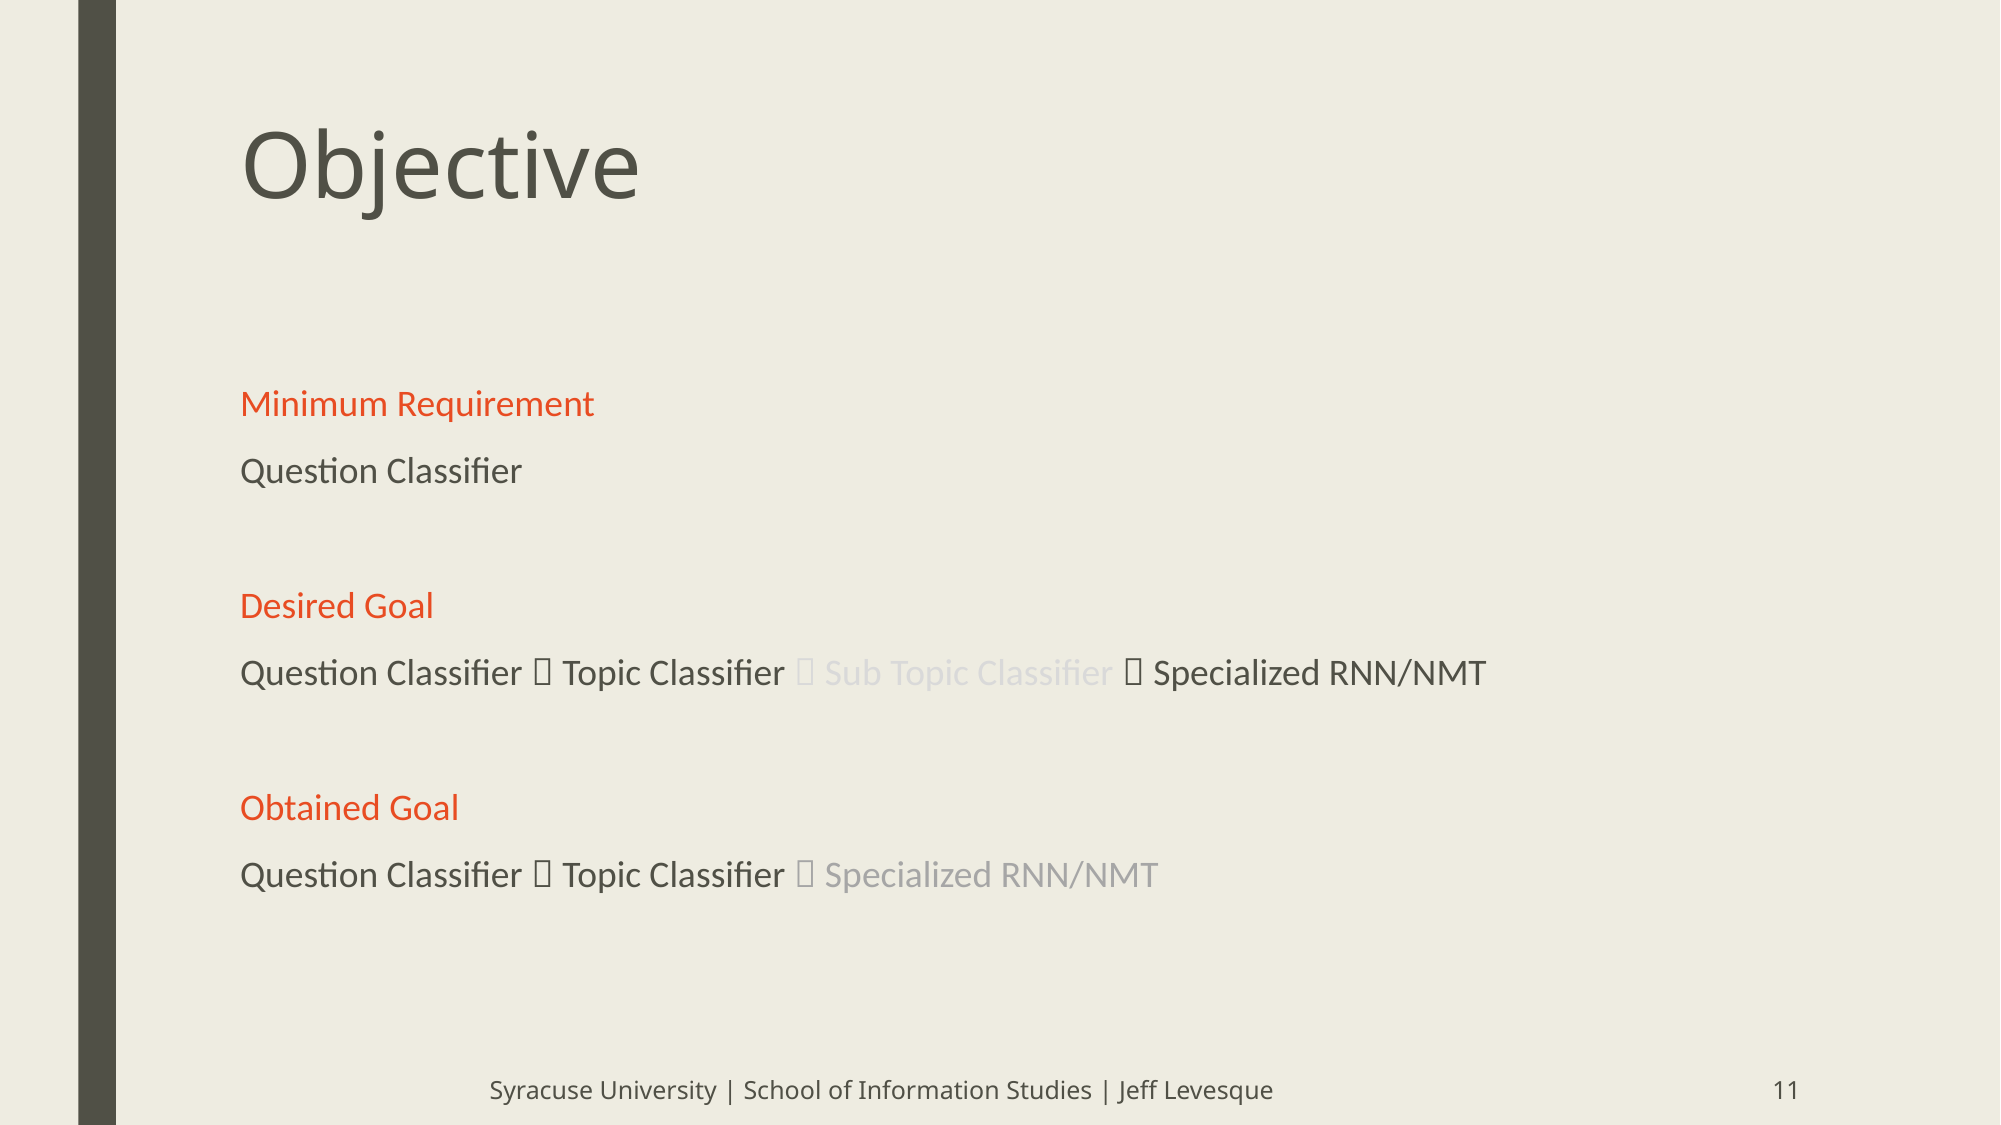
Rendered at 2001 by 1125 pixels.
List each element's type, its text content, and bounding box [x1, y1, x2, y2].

slide_number 11 [1553, 1058, 1816, 1125]
footer Syracuse University | School of Information Studies | Jeff Levesque [474, 1058, 1505, 1125]
title Objective [225, 112, 1800, 357]
list Minimum Requirement Question Classifier Desired Goal Question Classifier  Topic Classifier  Sub Topic Classifier  Specialized RNN/NMT Obtained Goal Question Classifier  Topic Classifier  Specialized RNN/NMT [225, 375, 1800, 963]
